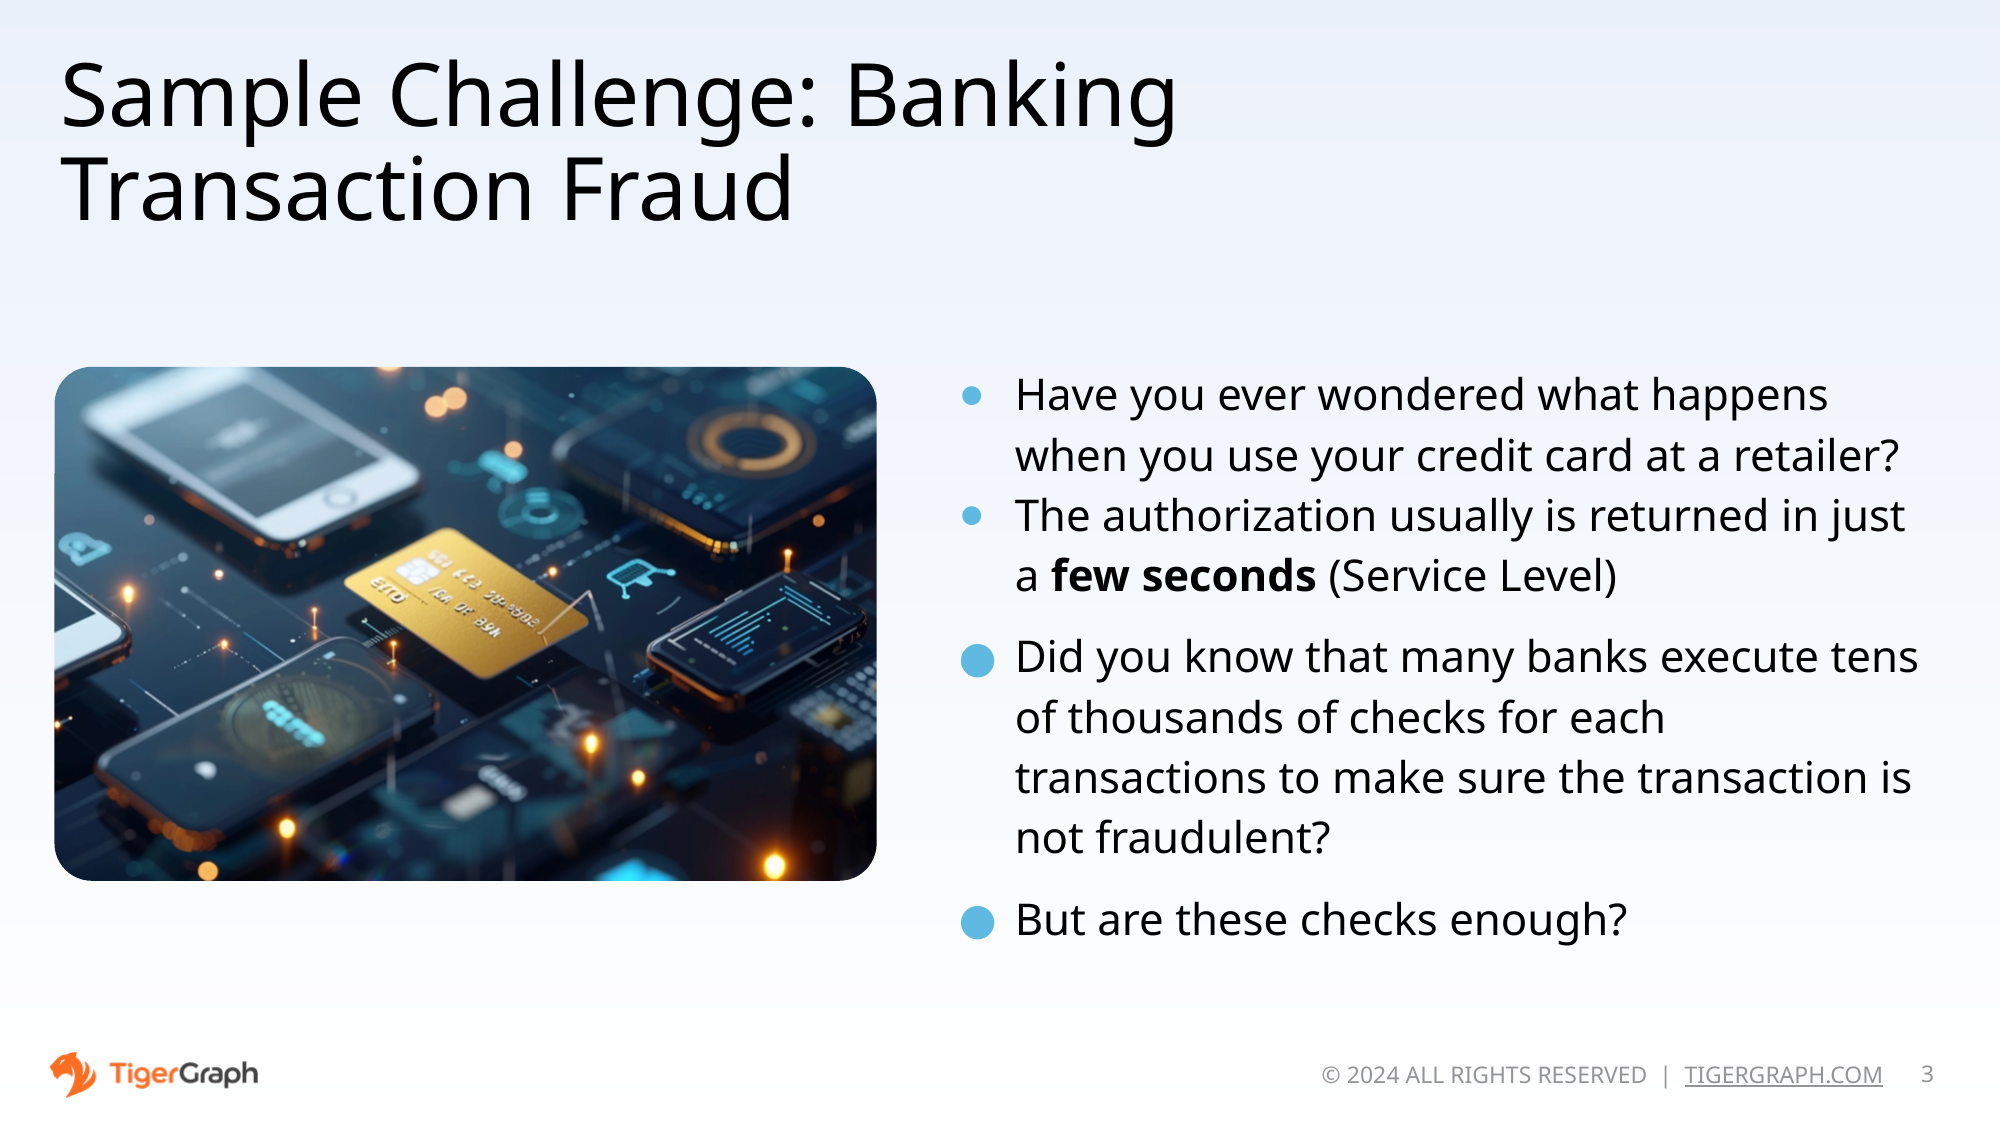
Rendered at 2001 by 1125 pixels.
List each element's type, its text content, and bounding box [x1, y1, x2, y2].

picture [54, 366, 877, 882]
picture [49, 1052, 258, 1098]
text_box Have you ever wondered what happens when you use your credit card at a retailer? The authorization usually is returned in just a few seconds (Service Level) Did you know that many banks execute tens of thousands of checks for each transactions to make sure the transaction is not fraudulent? But are these checks enough? [924, 343, 1941, 949]
text_box Sample Challenge: Banking Transaction Fraud [49, 44, 1684, 237]
